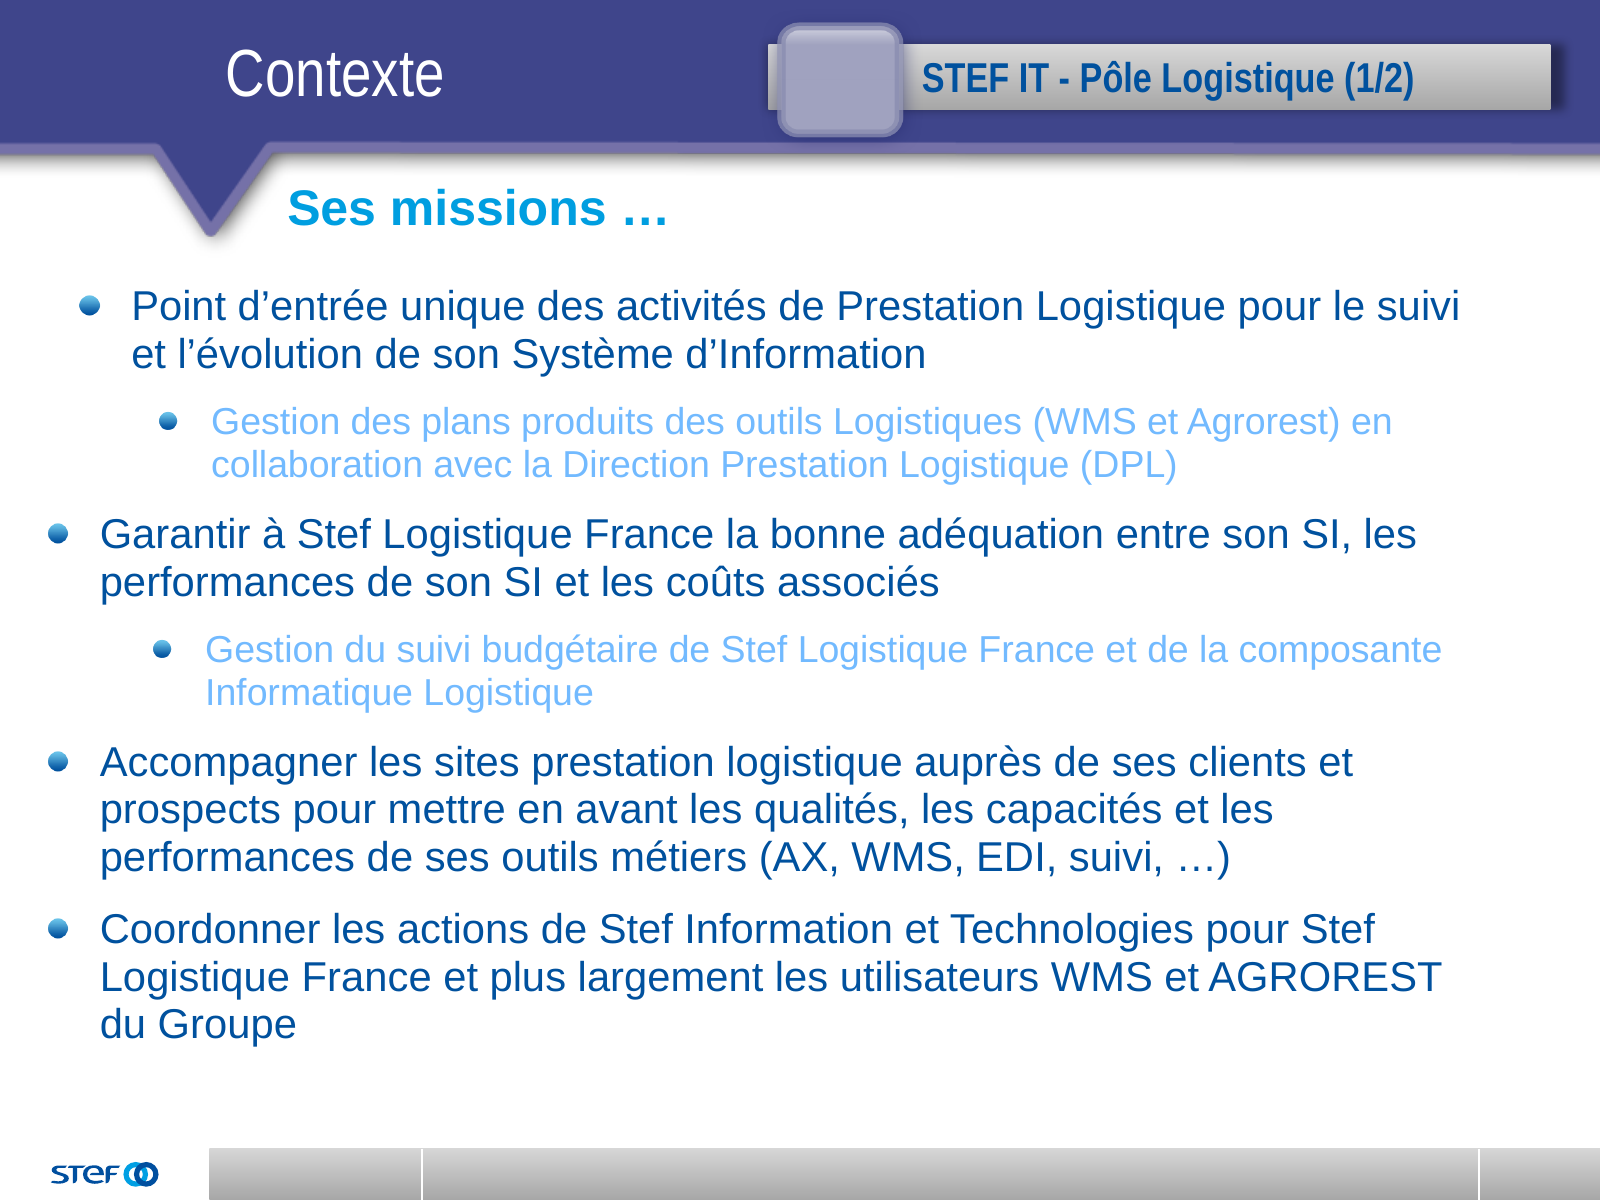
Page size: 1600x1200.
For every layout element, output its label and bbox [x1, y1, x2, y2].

picture [0, 0, 1600, 1200]
text_box [936, 43, 1551, 111]
